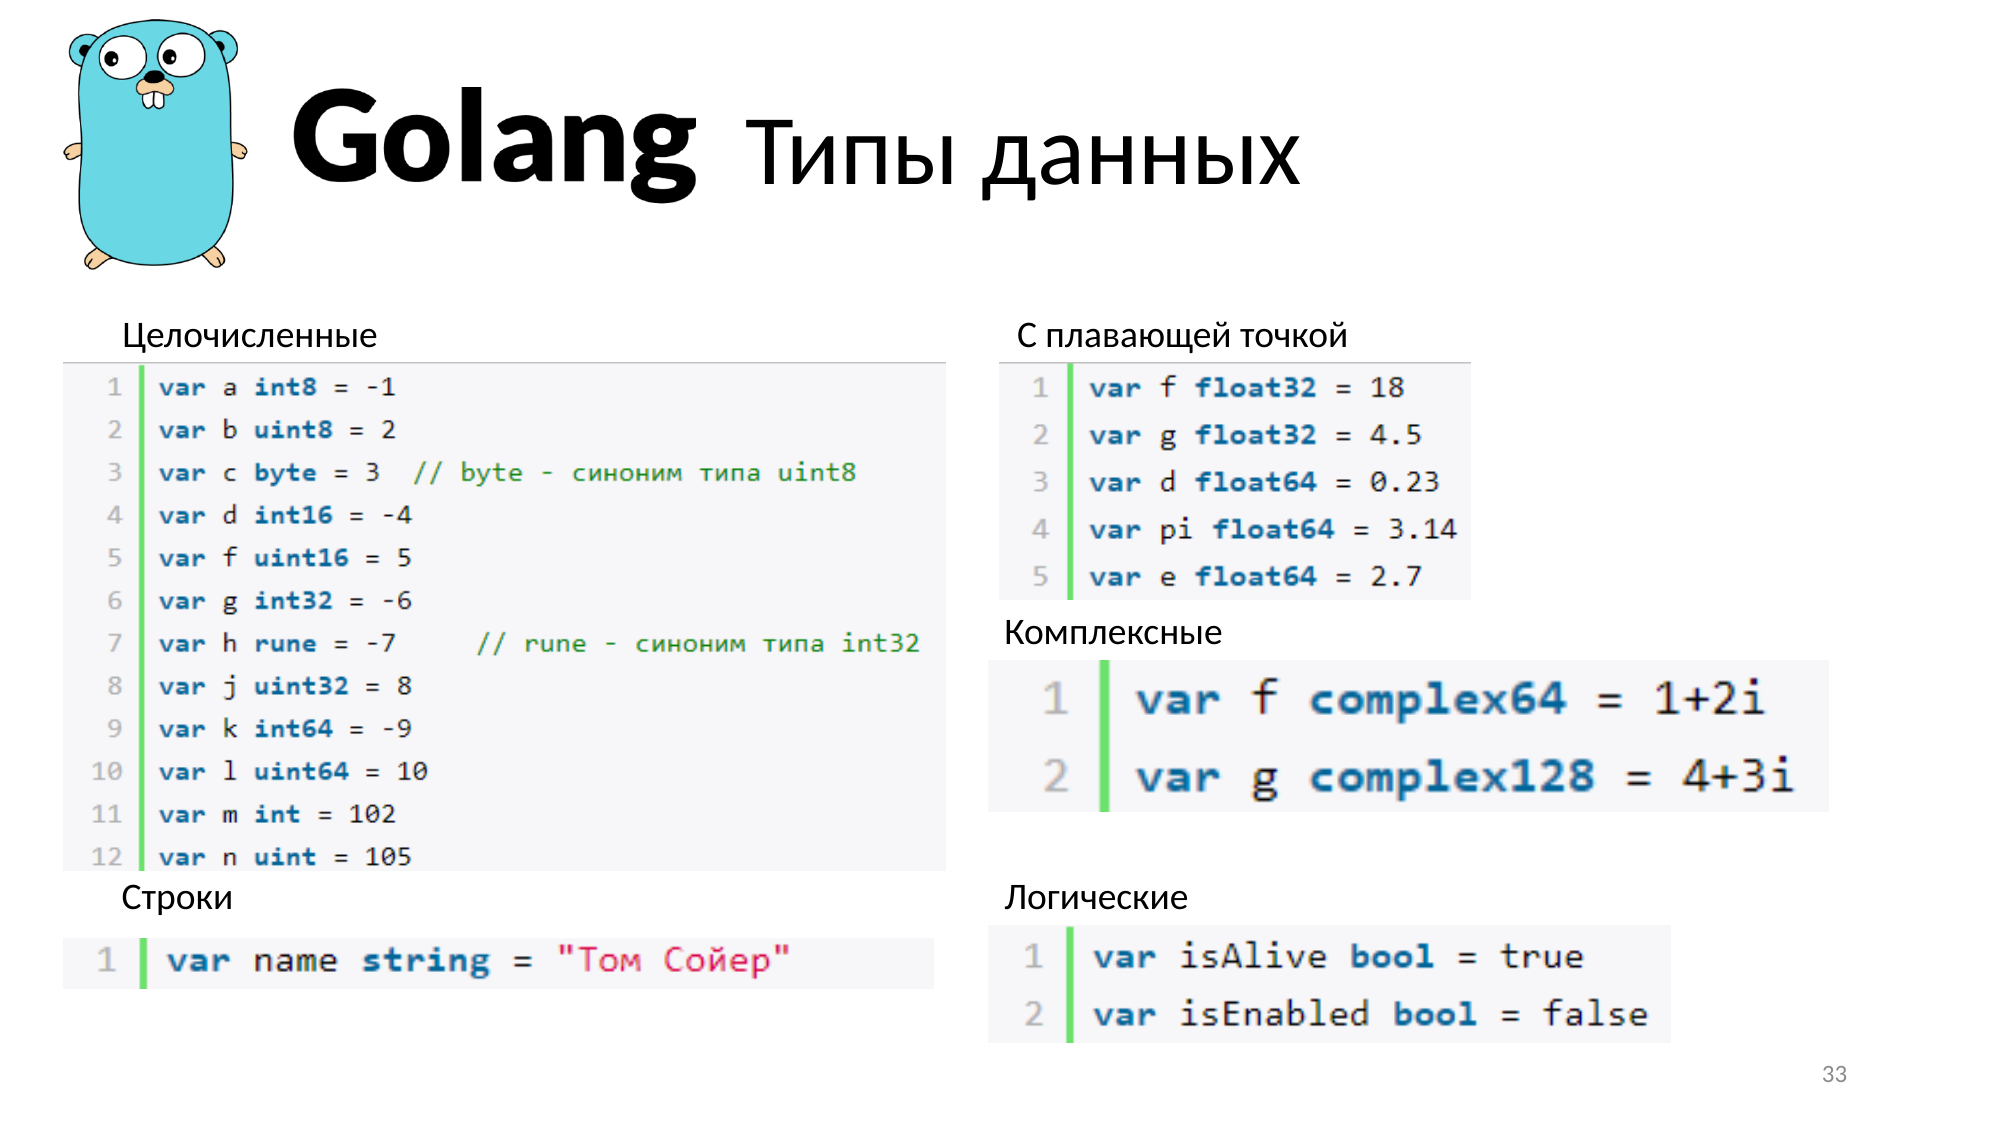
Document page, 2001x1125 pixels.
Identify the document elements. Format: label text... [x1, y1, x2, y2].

text_box Типы данных [730, 76, 1318, 212]
text_box Целочисленные [107, 302, 394, 362]
picture [988, 925, 1671, 1043]
picture [63, 19, 696, 271]
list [63, 362, 946, 871]
text_box Логические [989, 864, 1204, 925]
picture [988, 660, 1829, 812]
slide_number 33 [1412, 1042, 1863, 1103]
picture [63, 938, 934, 990]
picture [999, 362, 1471, 600]
text_box Строки [106, 871, 249, 925]
text_box С плавающей точкой [1002, 302, 1364, 362]
text_box Комплексные [989, 599, 1238, 660]
